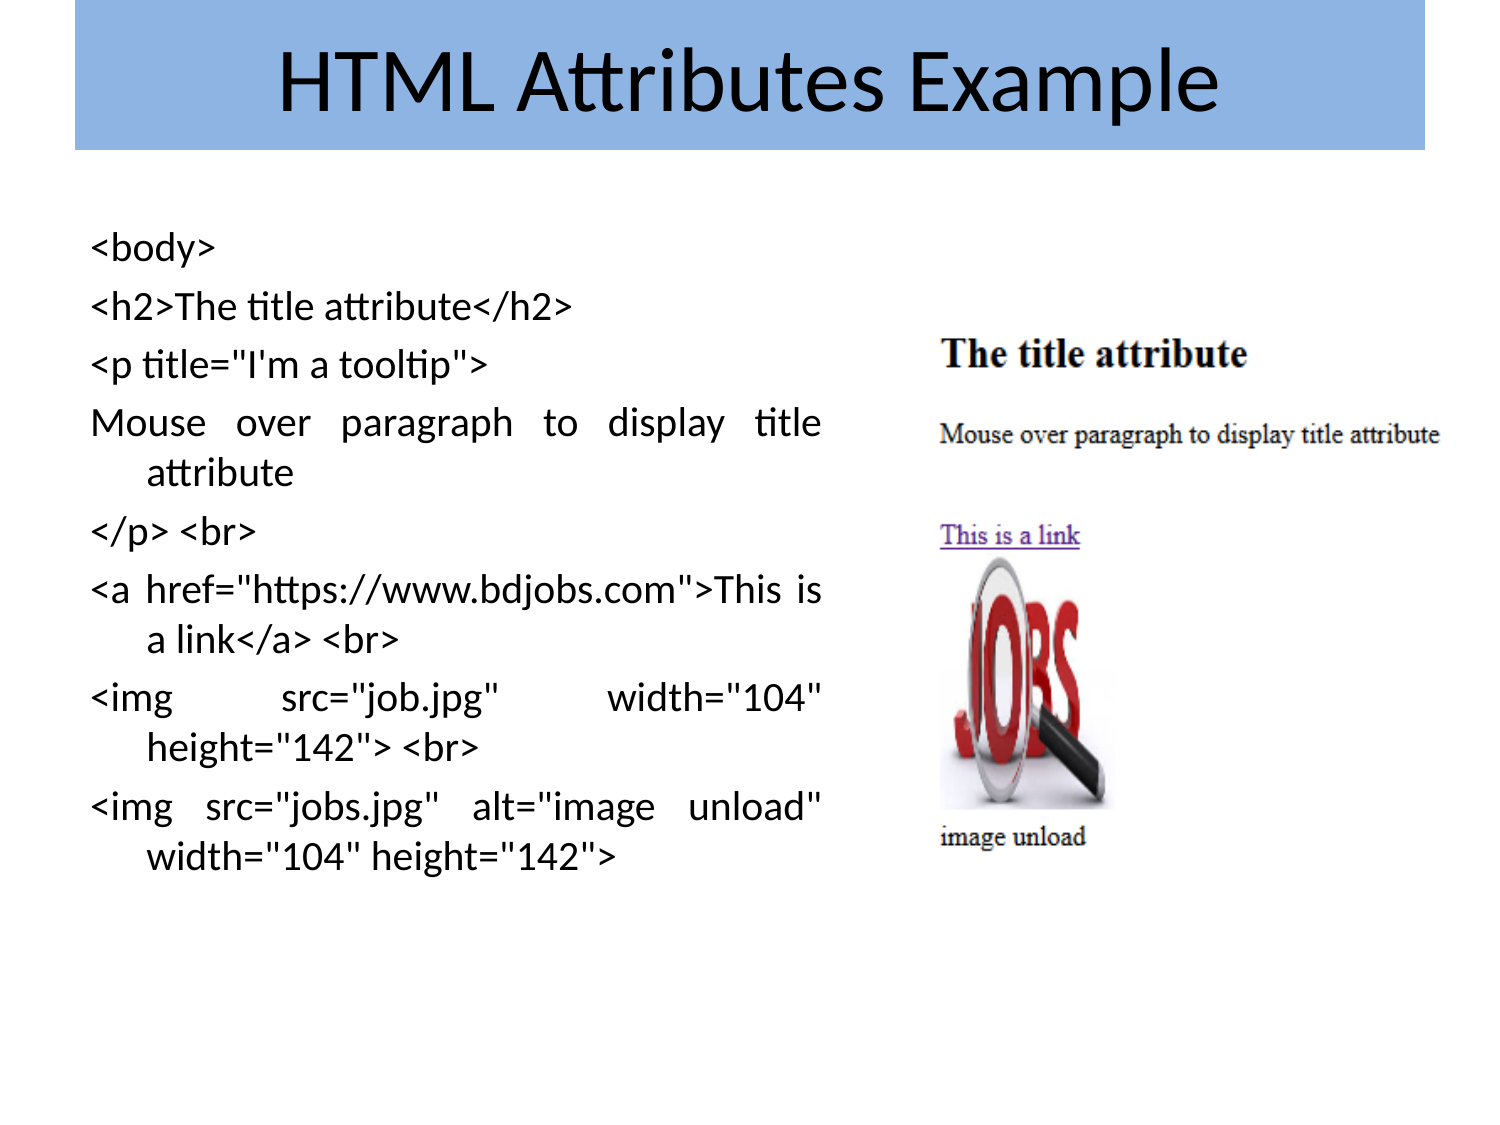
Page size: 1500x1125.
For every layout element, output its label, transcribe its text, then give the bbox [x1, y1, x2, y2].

picture [937, 337, 1470, 901]
list <body> <h2>The title attribute</h2> <p title="I'm a tooltip"> Mouse over paragraph to display title attribute </p> <br> <a href="https://www.bdjobs.com">This is a link</a> <br> <img src="job.jpg" width="104" height="142"> <br> <img src="jobs.jpg" alt="image unload" width="104" height="142"> [75, 212, 838, 1075]
title HTML Attributes Example [75, 0, 1425, 150]
